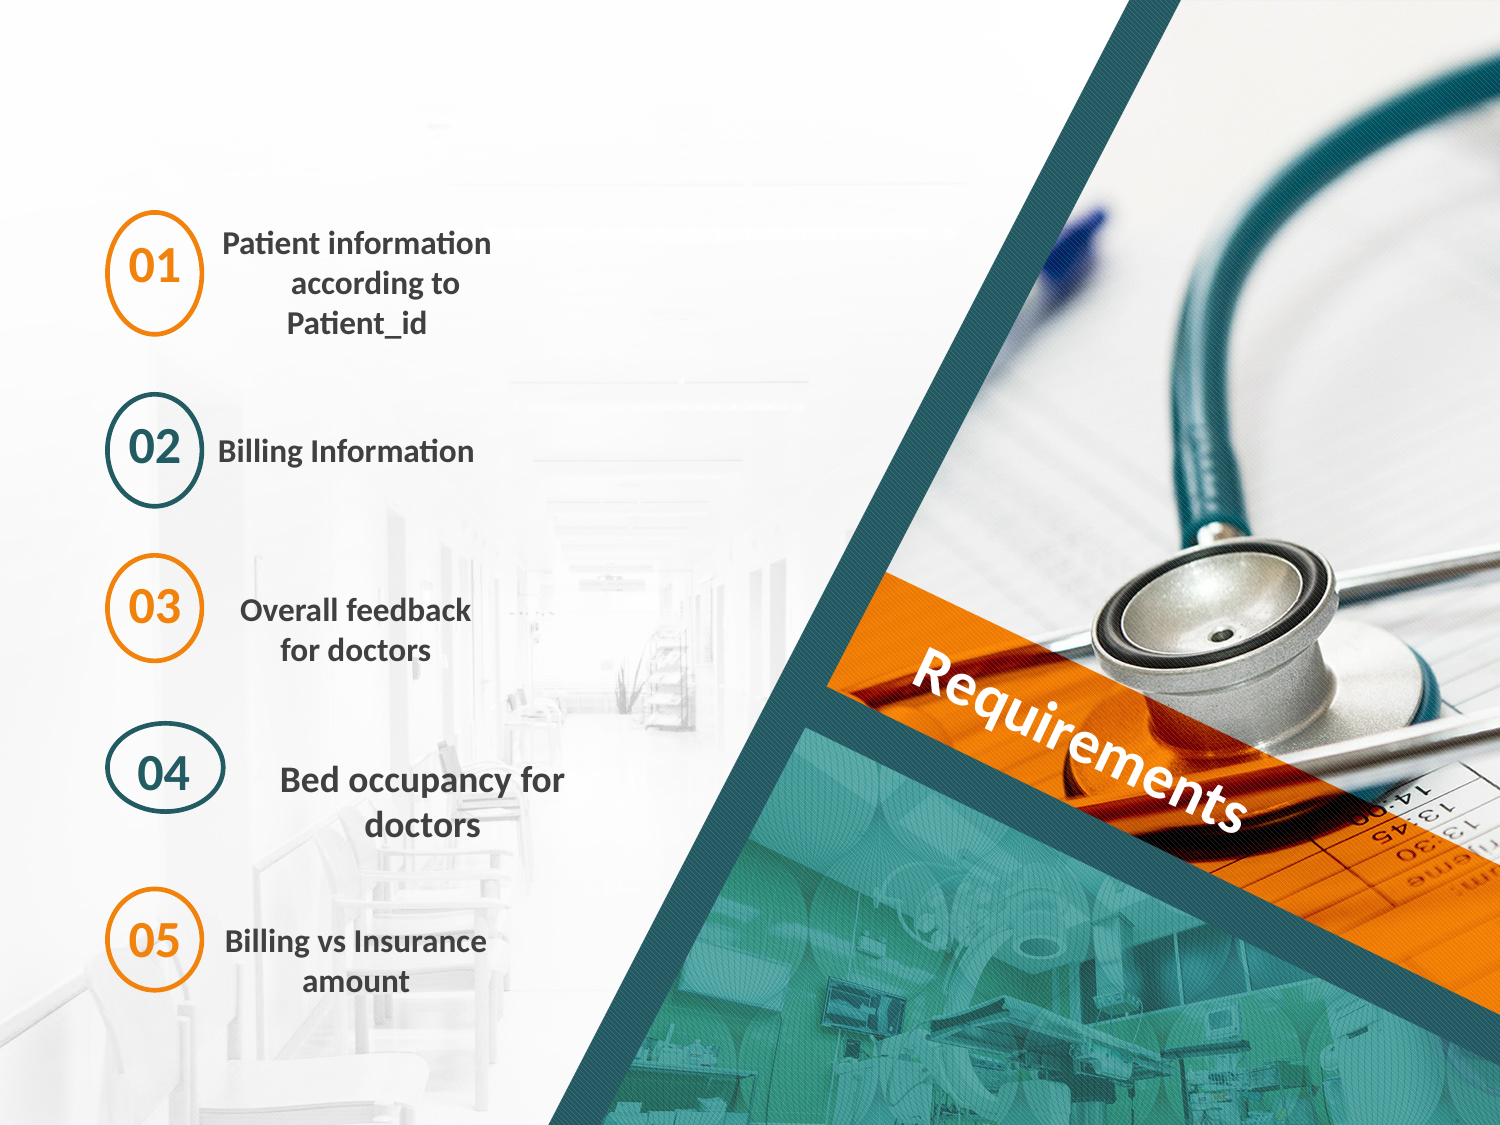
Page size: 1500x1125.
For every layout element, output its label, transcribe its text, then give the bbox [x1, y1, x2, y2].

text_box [107, 394, 499, 507]
text_box Requirements [853, 595, 1282, 862]
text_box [107, 212, 517, 351]
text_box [107, 555, 499, 678]
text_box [107, 722, 609, 836]
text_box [107, 888, 517, 996]
picture [0, 0, 1500, 1125]
